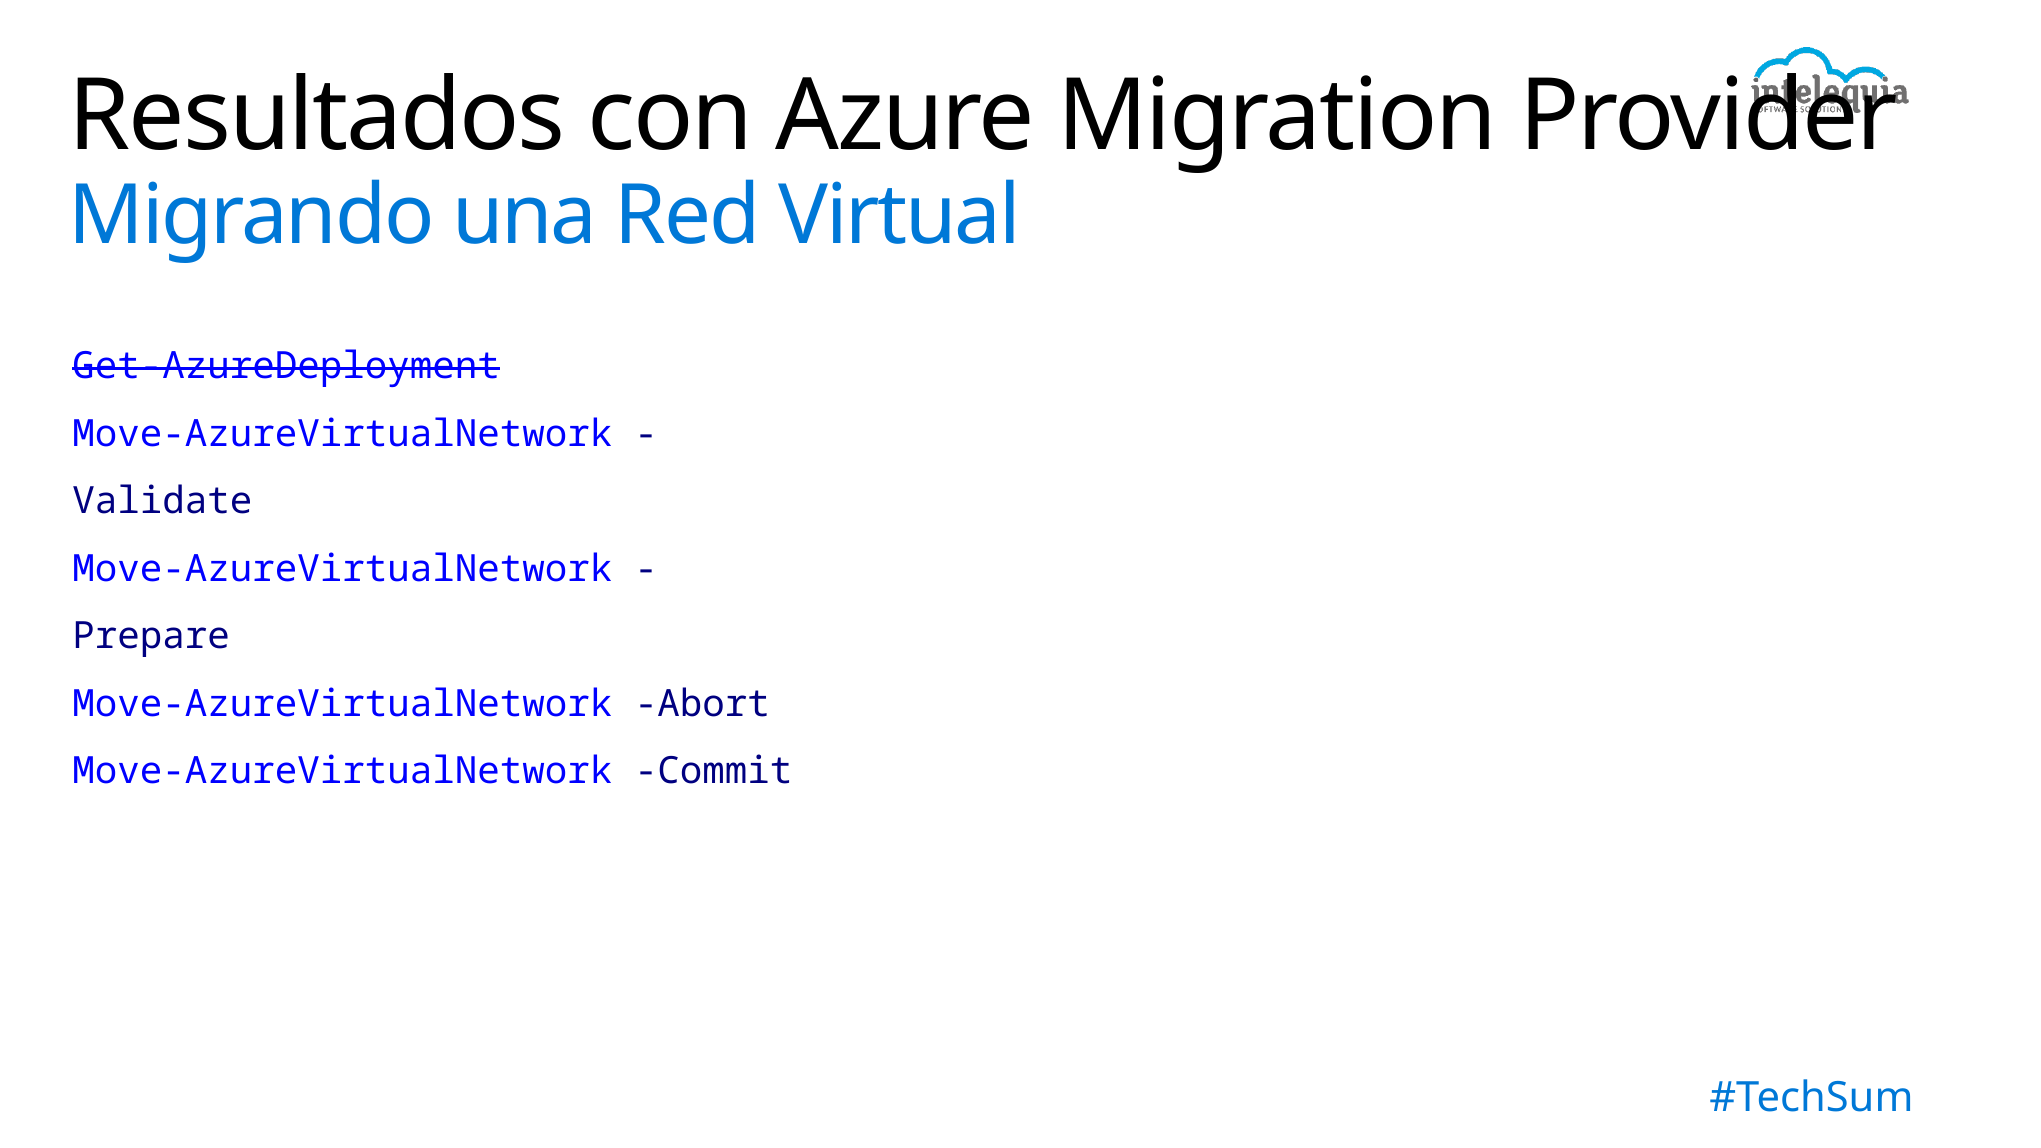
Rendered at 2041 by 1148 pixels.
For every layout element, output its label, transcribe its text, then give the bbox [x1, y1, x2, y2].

title Resultados con Azure Migration Provider Migrando una Red Virtual [45, 48, 1996, 199]
text_box Get-AzureDeployment Move-AzureVirtualNetwork -Validate Move-AzureVirtualNetwork -Prepare Move-AzureVirtualNetwork -Abort Move-AzureVirtualNetwork -Commit [57, 311, 820, 844]
